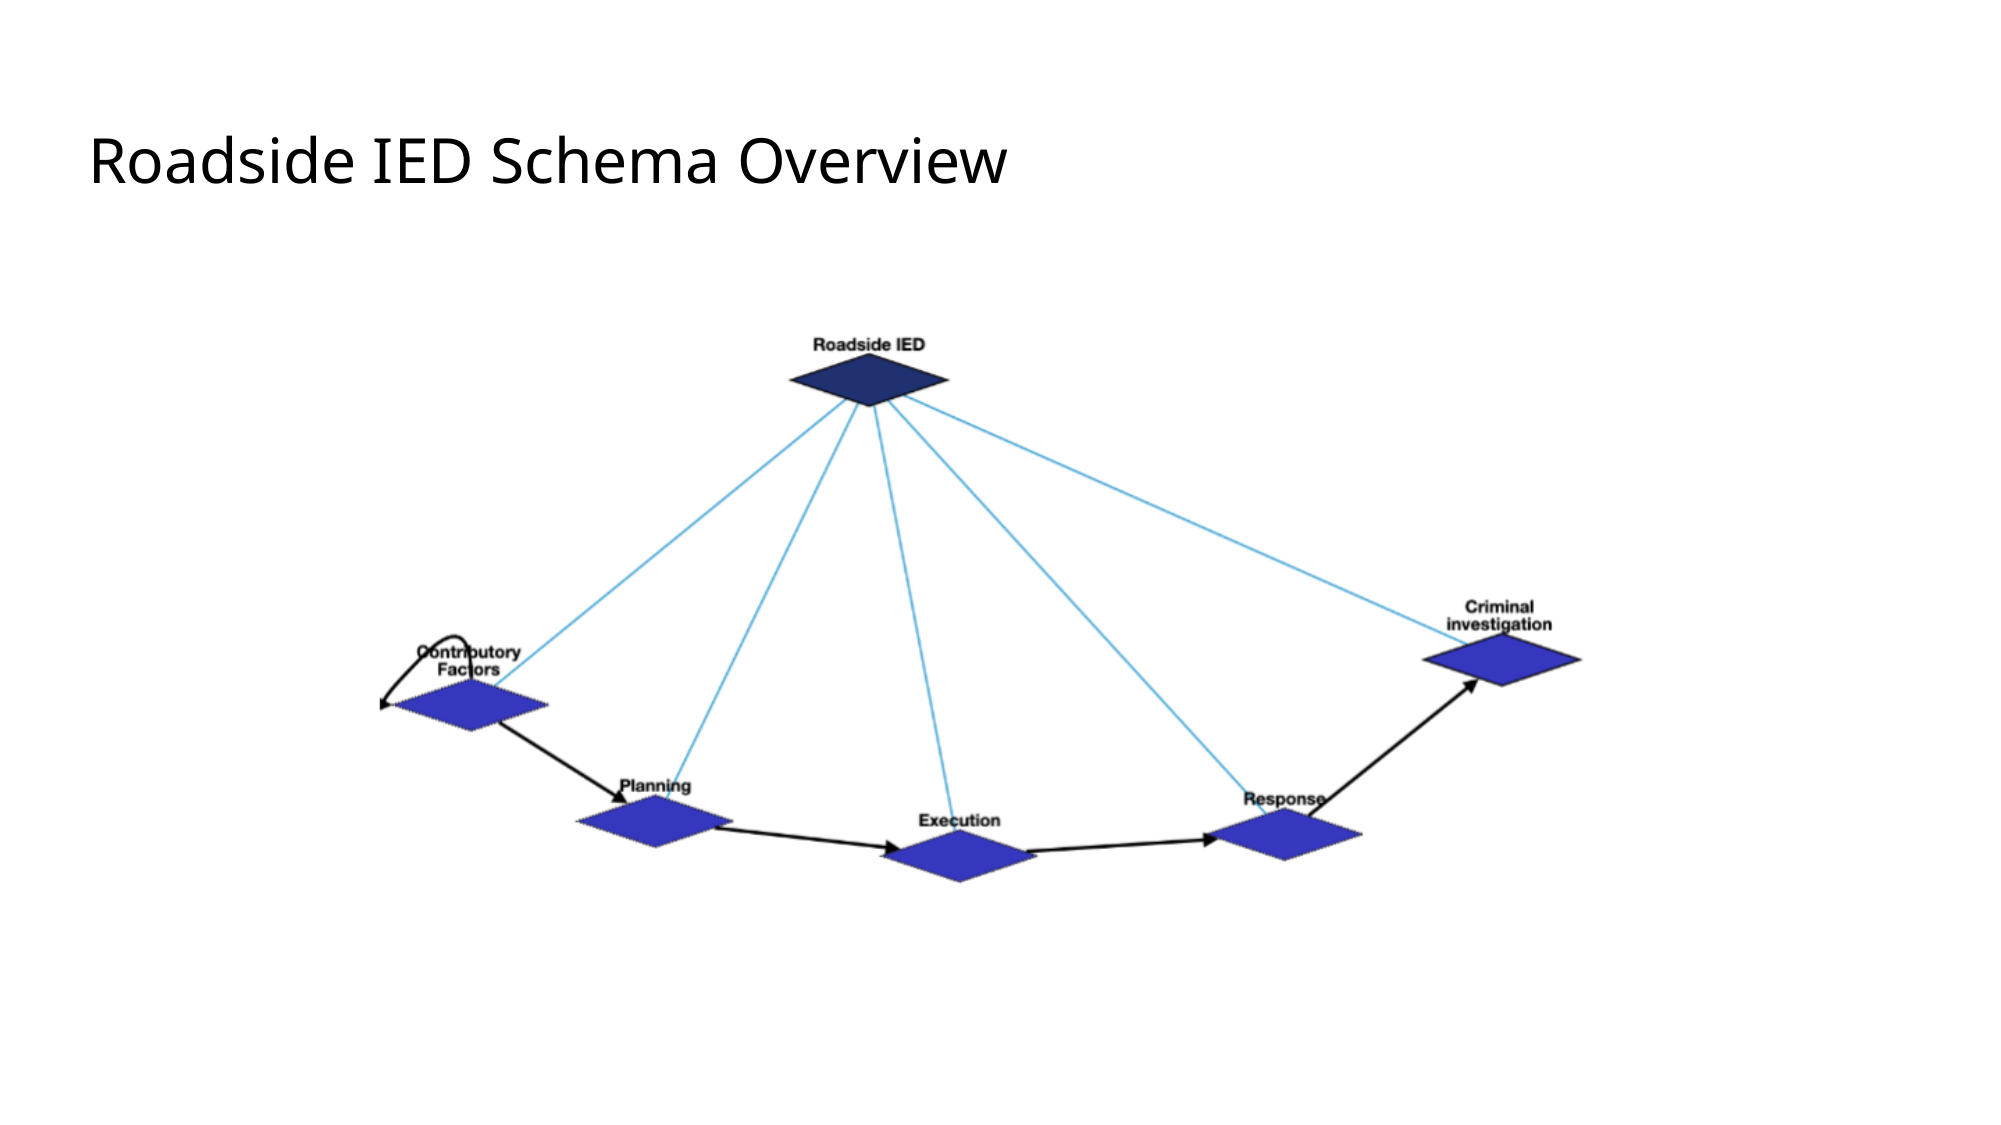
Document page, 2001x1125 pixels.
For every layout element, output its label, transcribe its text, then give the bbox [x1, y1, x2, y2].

title Roadside IED Schema Overview [68, 97, 1932, 223]
picture [330, 287, 1670, 946]
